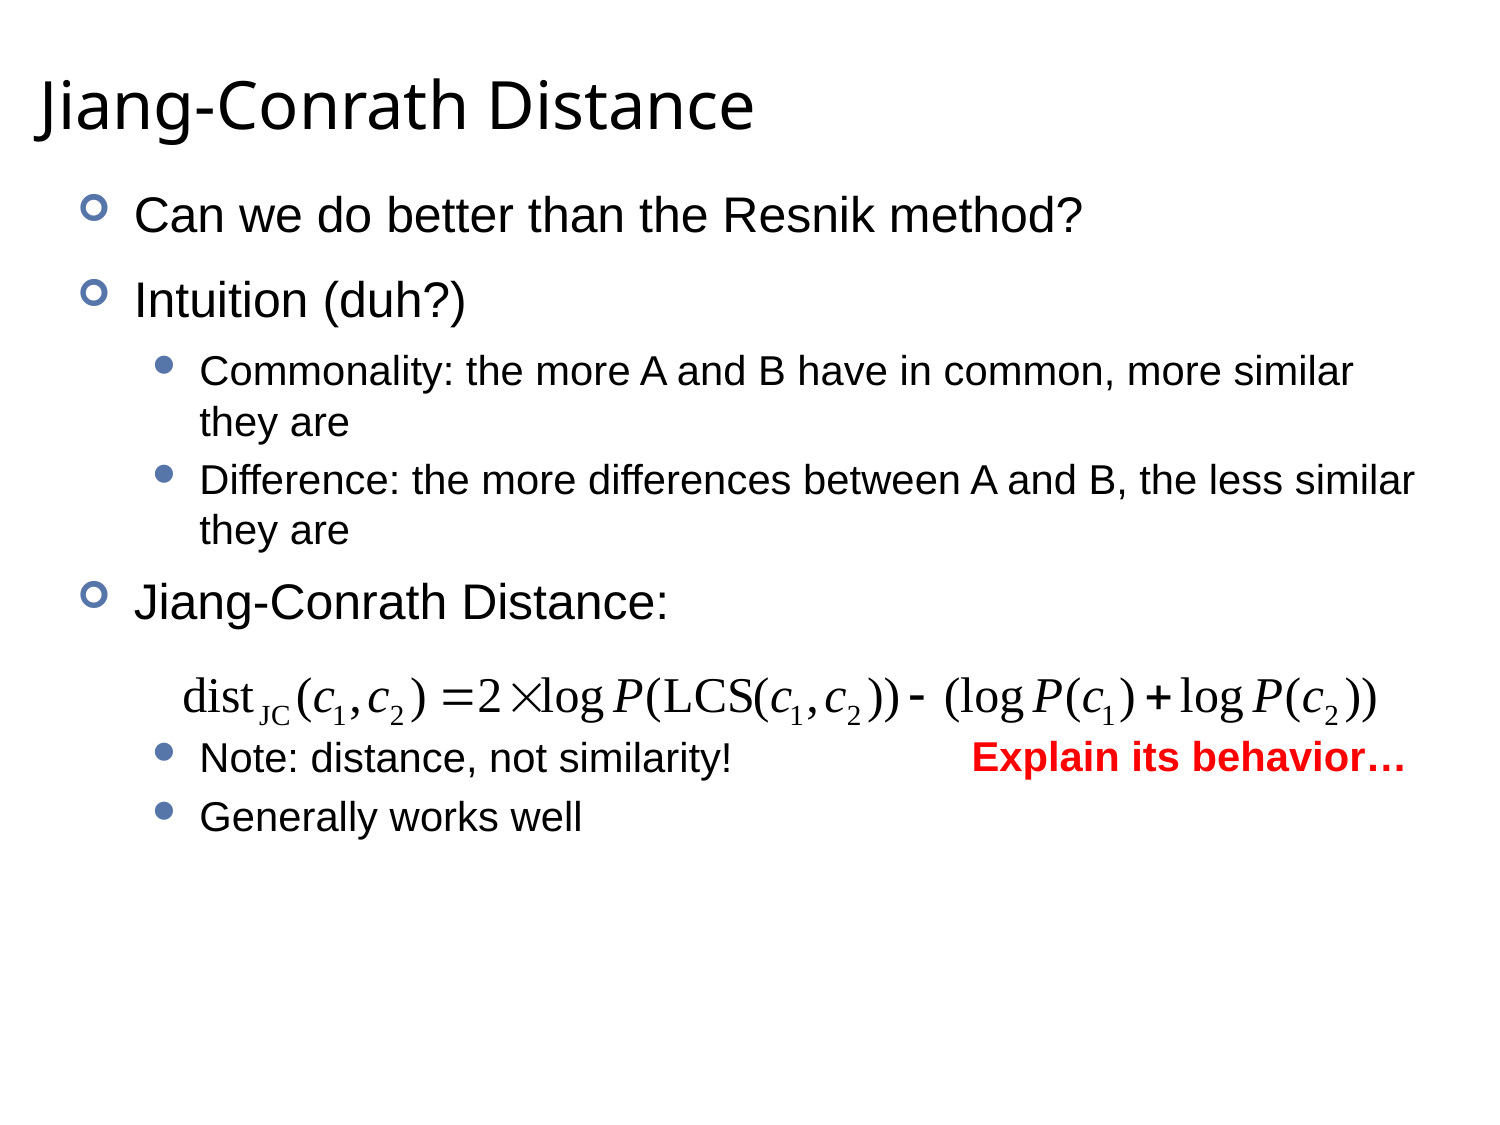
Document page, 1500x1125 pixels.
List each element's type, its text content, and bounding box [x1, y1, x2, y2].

title Jiang-Conrath Distance [24, 18, 1451, 188]
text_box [175, 662, 1388, 738]
text_box Explain its behavior… [956, 721, 1423, 787]
list Can we do better than the Resnik method? Intuition (duh?) Commonality: the more A and B have in common, more similar they are Difference: the more differences between A and B, the less similar they are Jiang-Conrath Distance: Note: distance, not similarity! Generally works well [62, 174, 1451, 1013]
